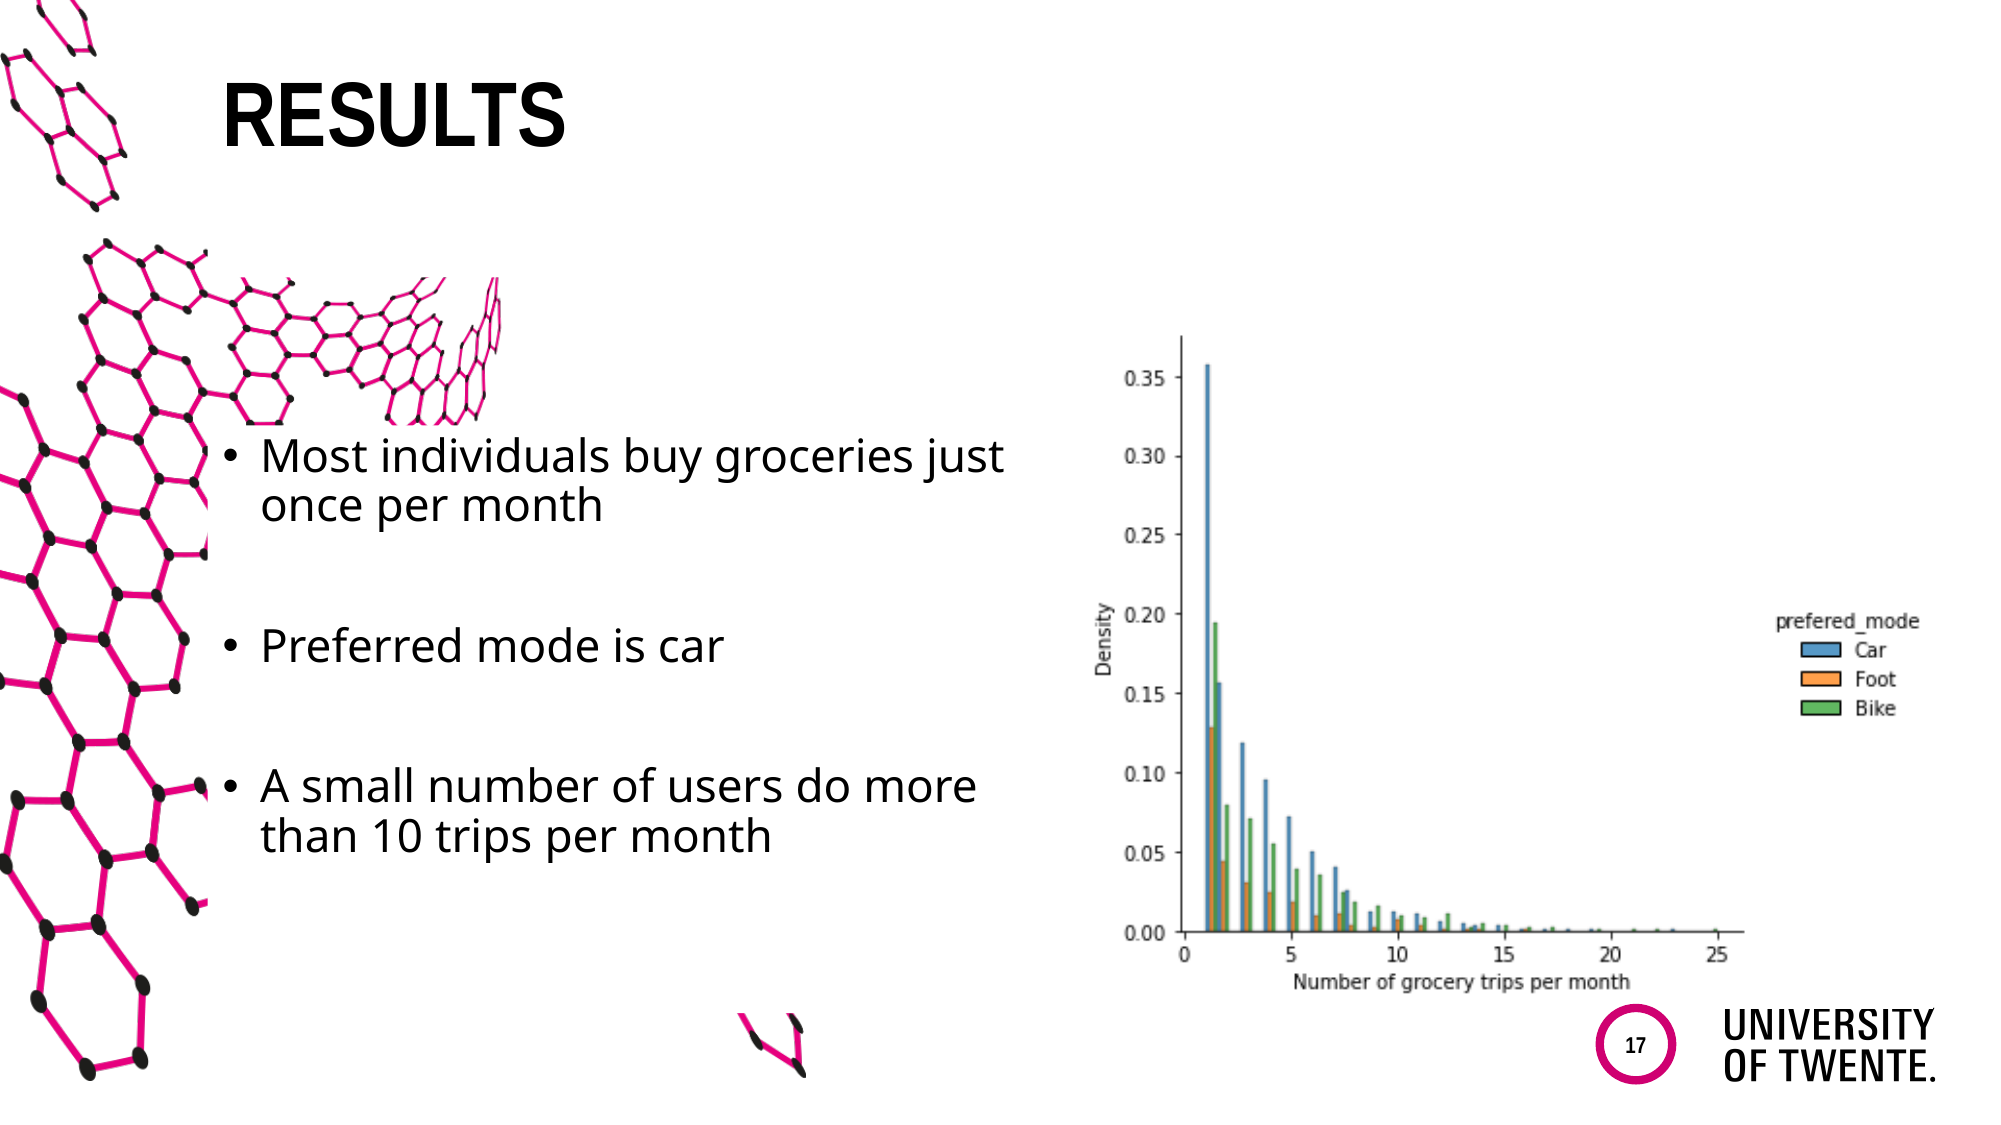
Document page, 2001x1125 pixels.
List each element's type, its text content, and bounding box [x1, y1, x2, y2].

picture [0, 0, 806, 1081]
list Most individuals buy groceries just once per month Preferred mode is car A small number of users do more than 10 trips per month [207, 425, 1058, 1014]
picture [1693, 976, 1966, 1113]
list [1082, 303, 1933, 1009]
slide_number 17 [1595, 1009, 1677, 1085]
title RESULTS [207, 59, 1933, 278]
